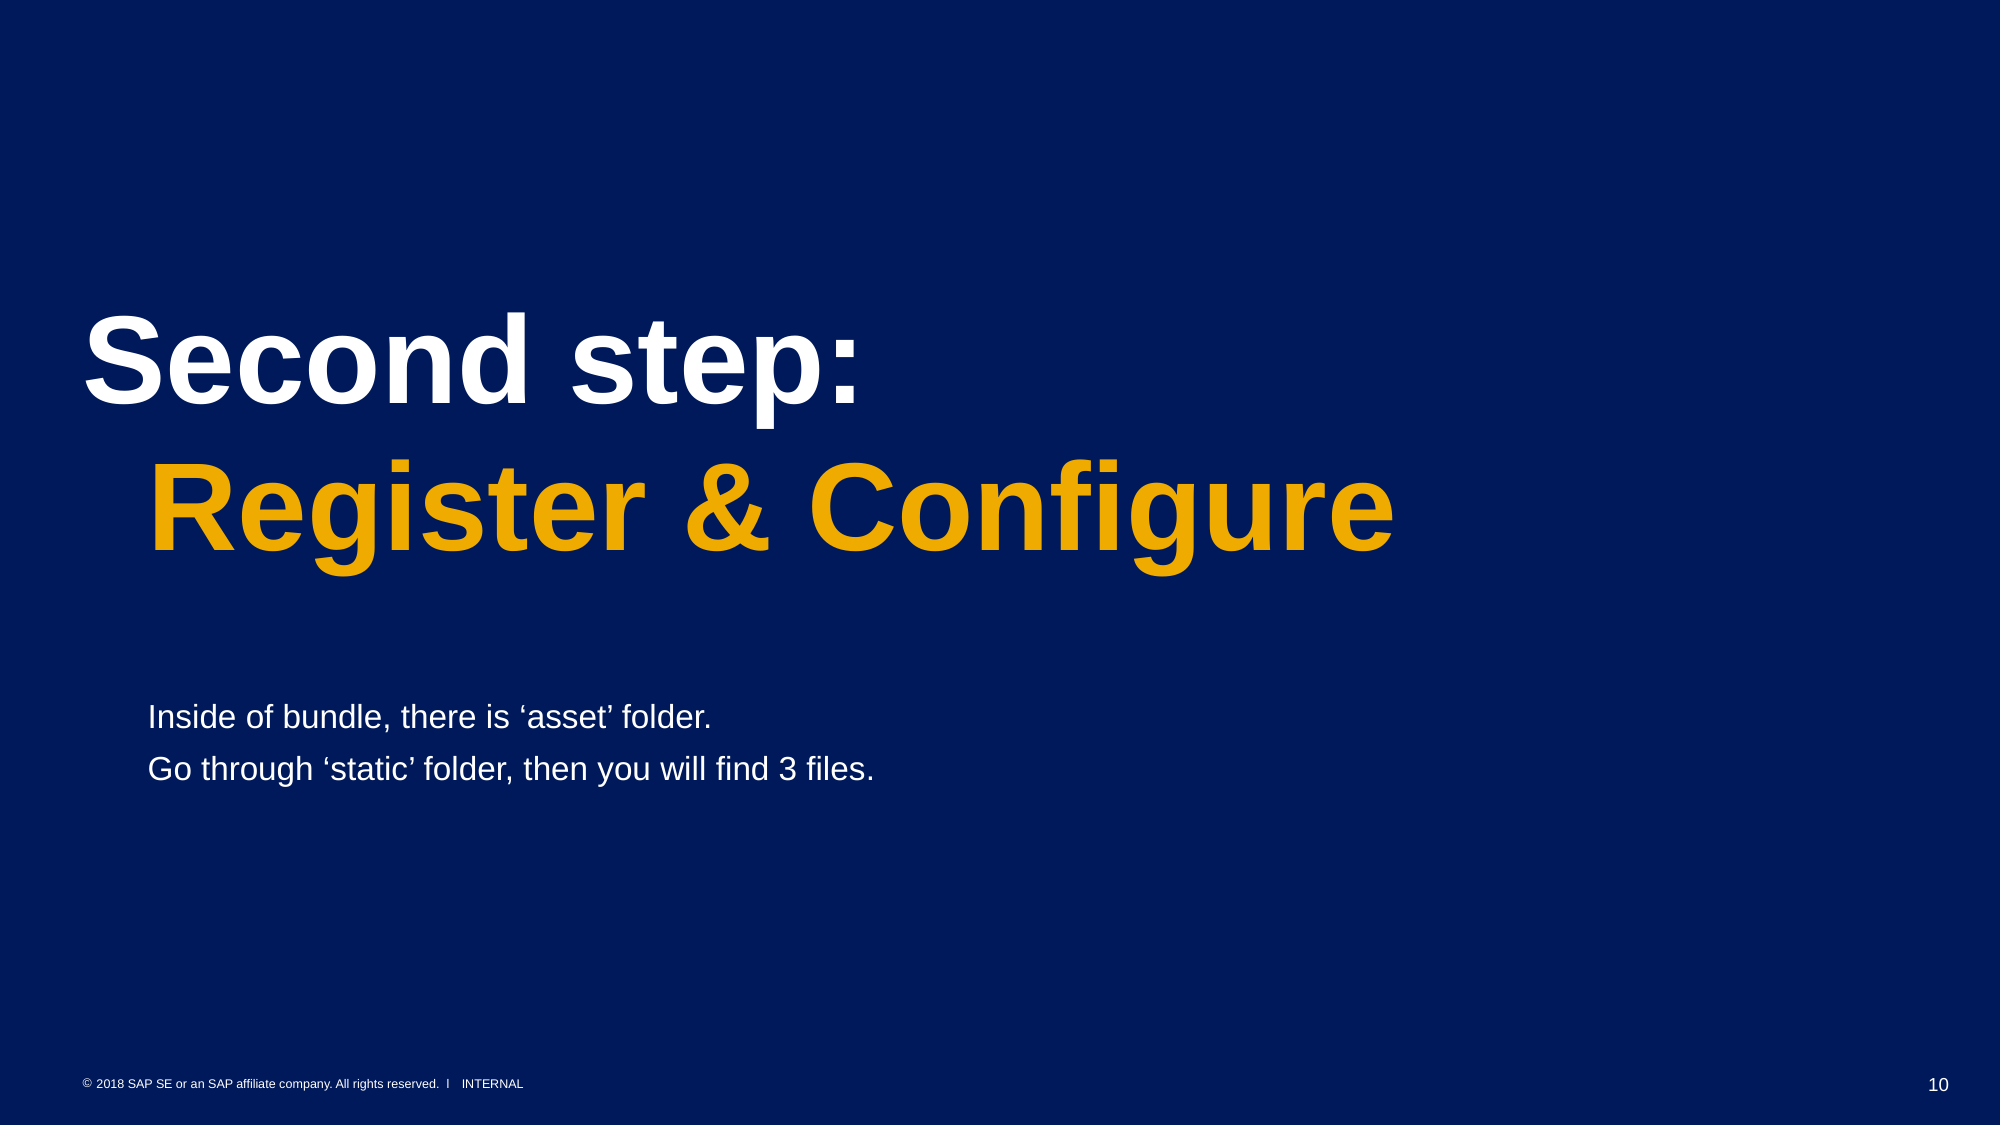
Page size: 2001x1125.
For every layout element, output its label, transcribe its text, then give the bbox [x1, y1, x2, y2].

list Second step: Register & Configure Inside of bundle, there is ‘asset’ folder. Go through ‘static’ folder, then you will find 3 files. [82, 295, 1918, 835]
